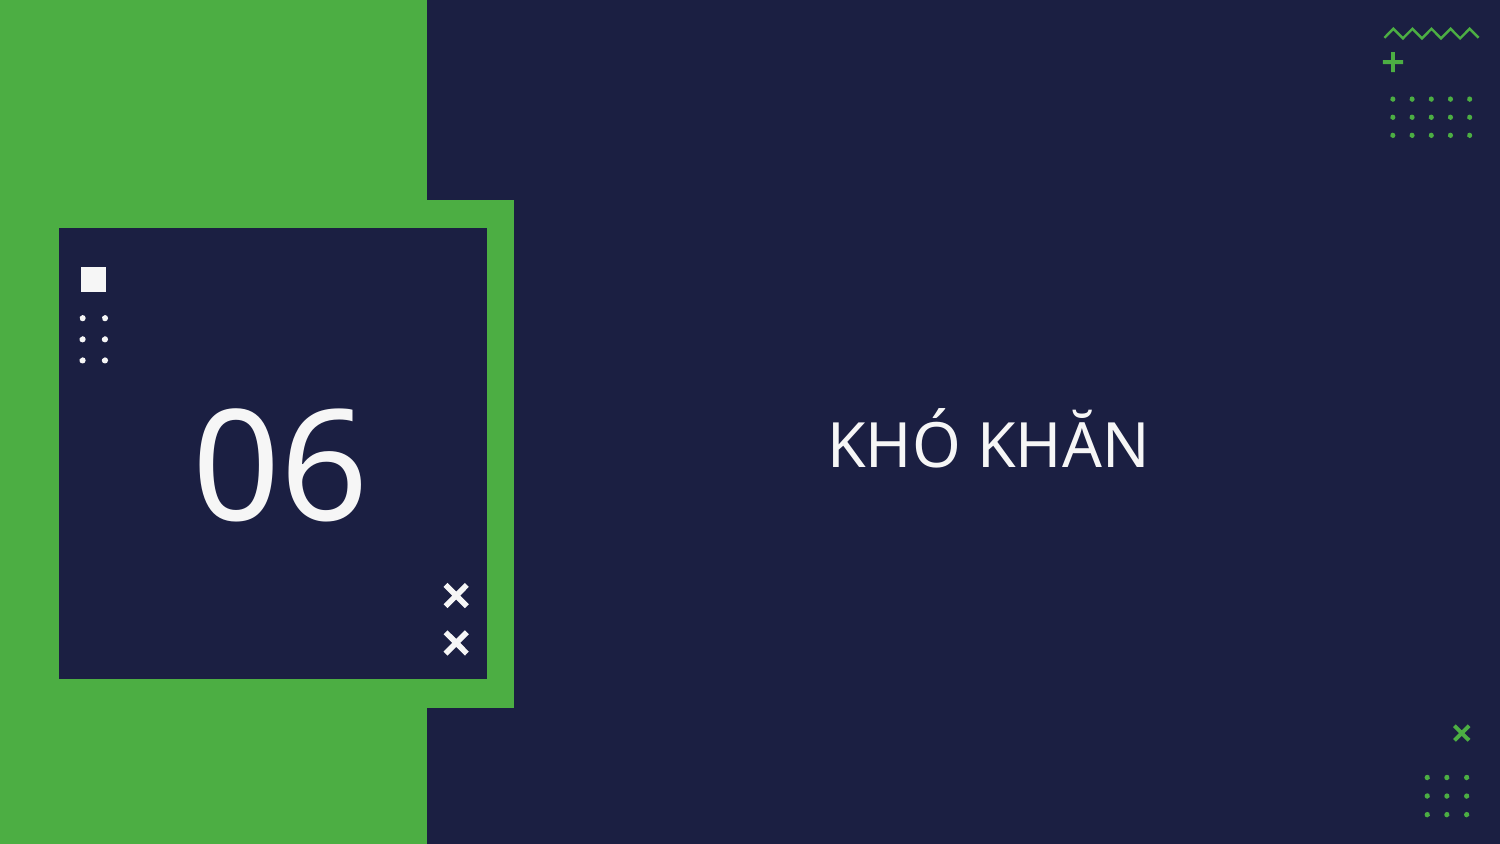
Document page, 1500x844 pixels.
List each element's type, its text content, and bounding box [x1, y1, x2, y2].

title 06 [108, 351, 453, 591]
title KHÓ KHĂN [668, 339, 1309, 495]
